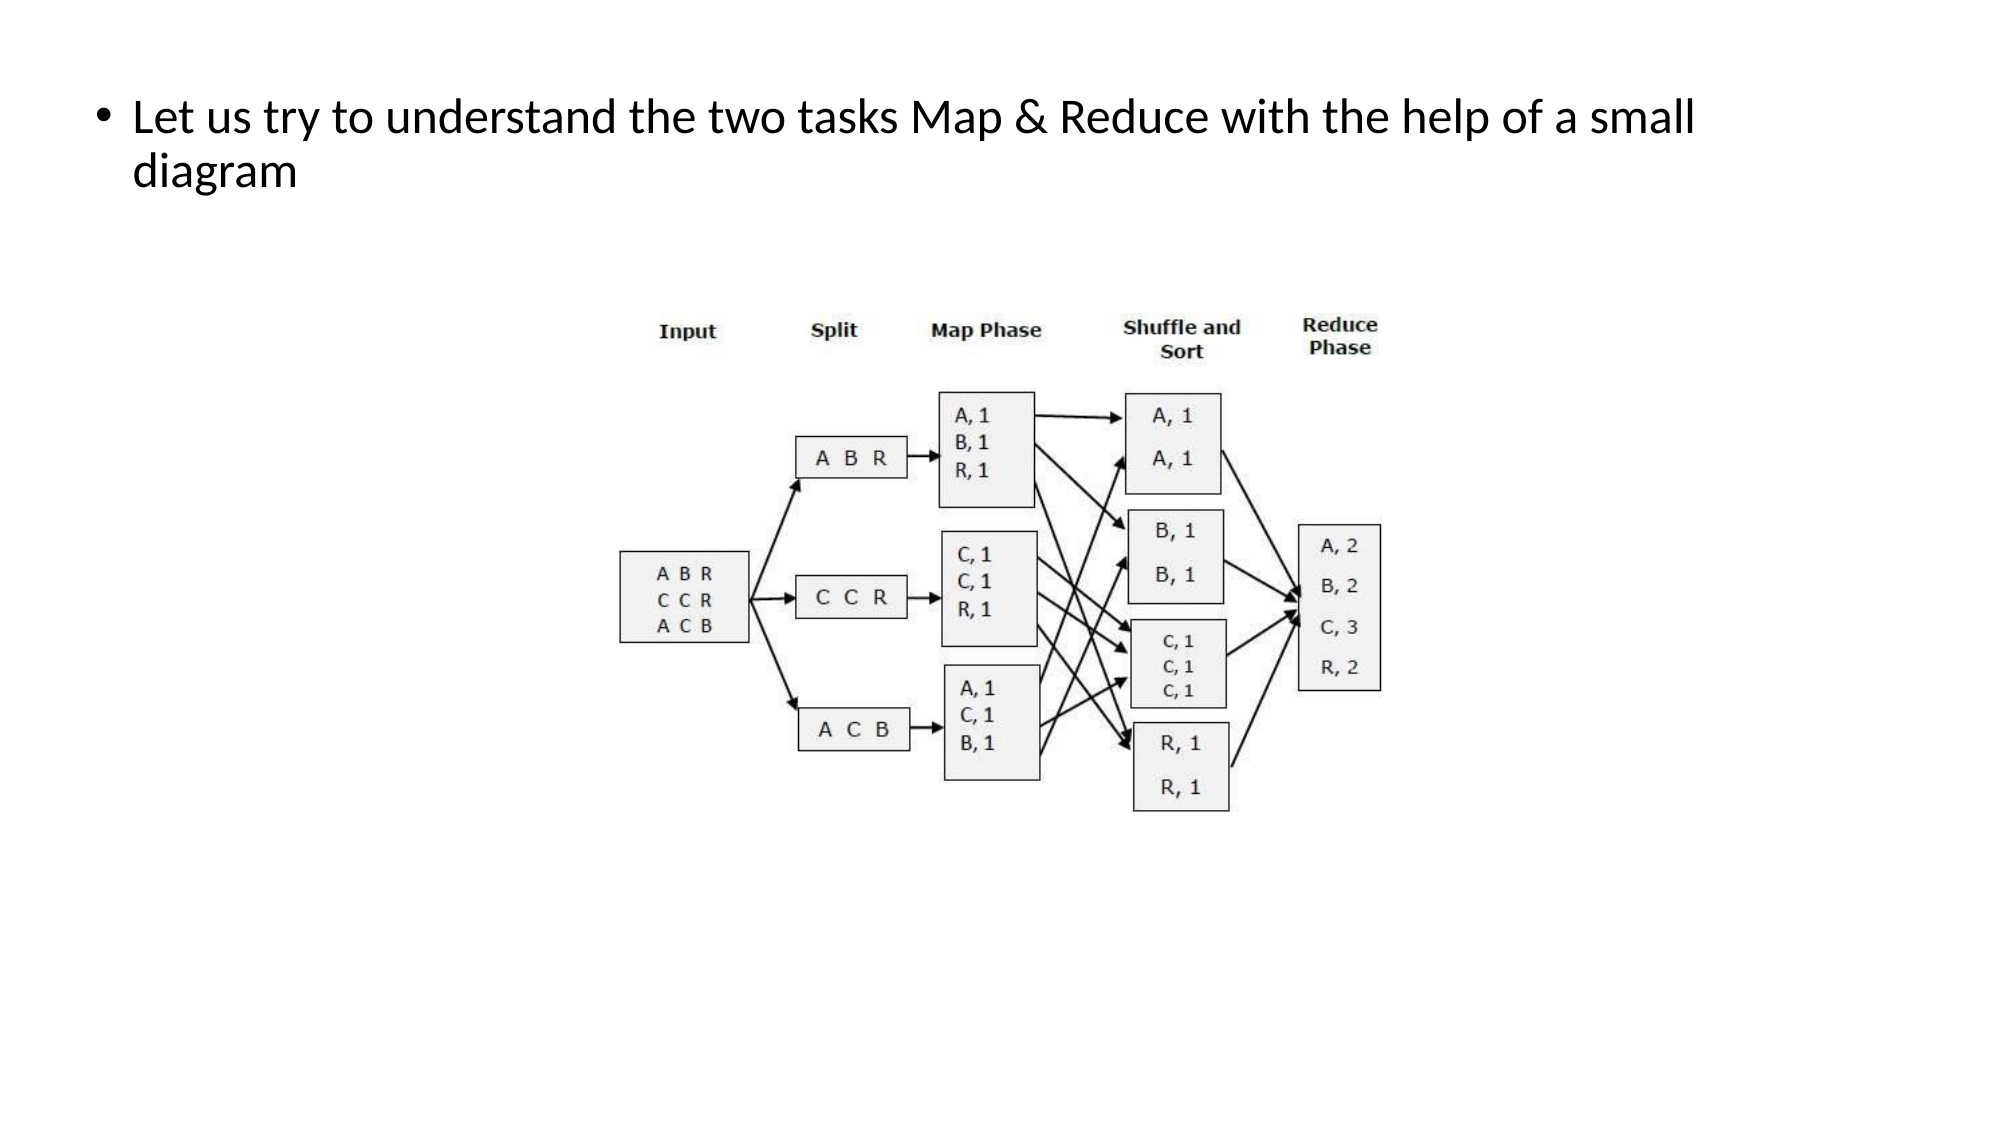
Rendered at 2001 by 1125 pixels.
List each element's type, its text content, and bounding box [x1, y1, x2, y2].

list Let us try to understand the two tasks Map & Reduce with the help of a small diagram [80, 82, 1806, 797]
picture [617, 313, 1383, 812]
